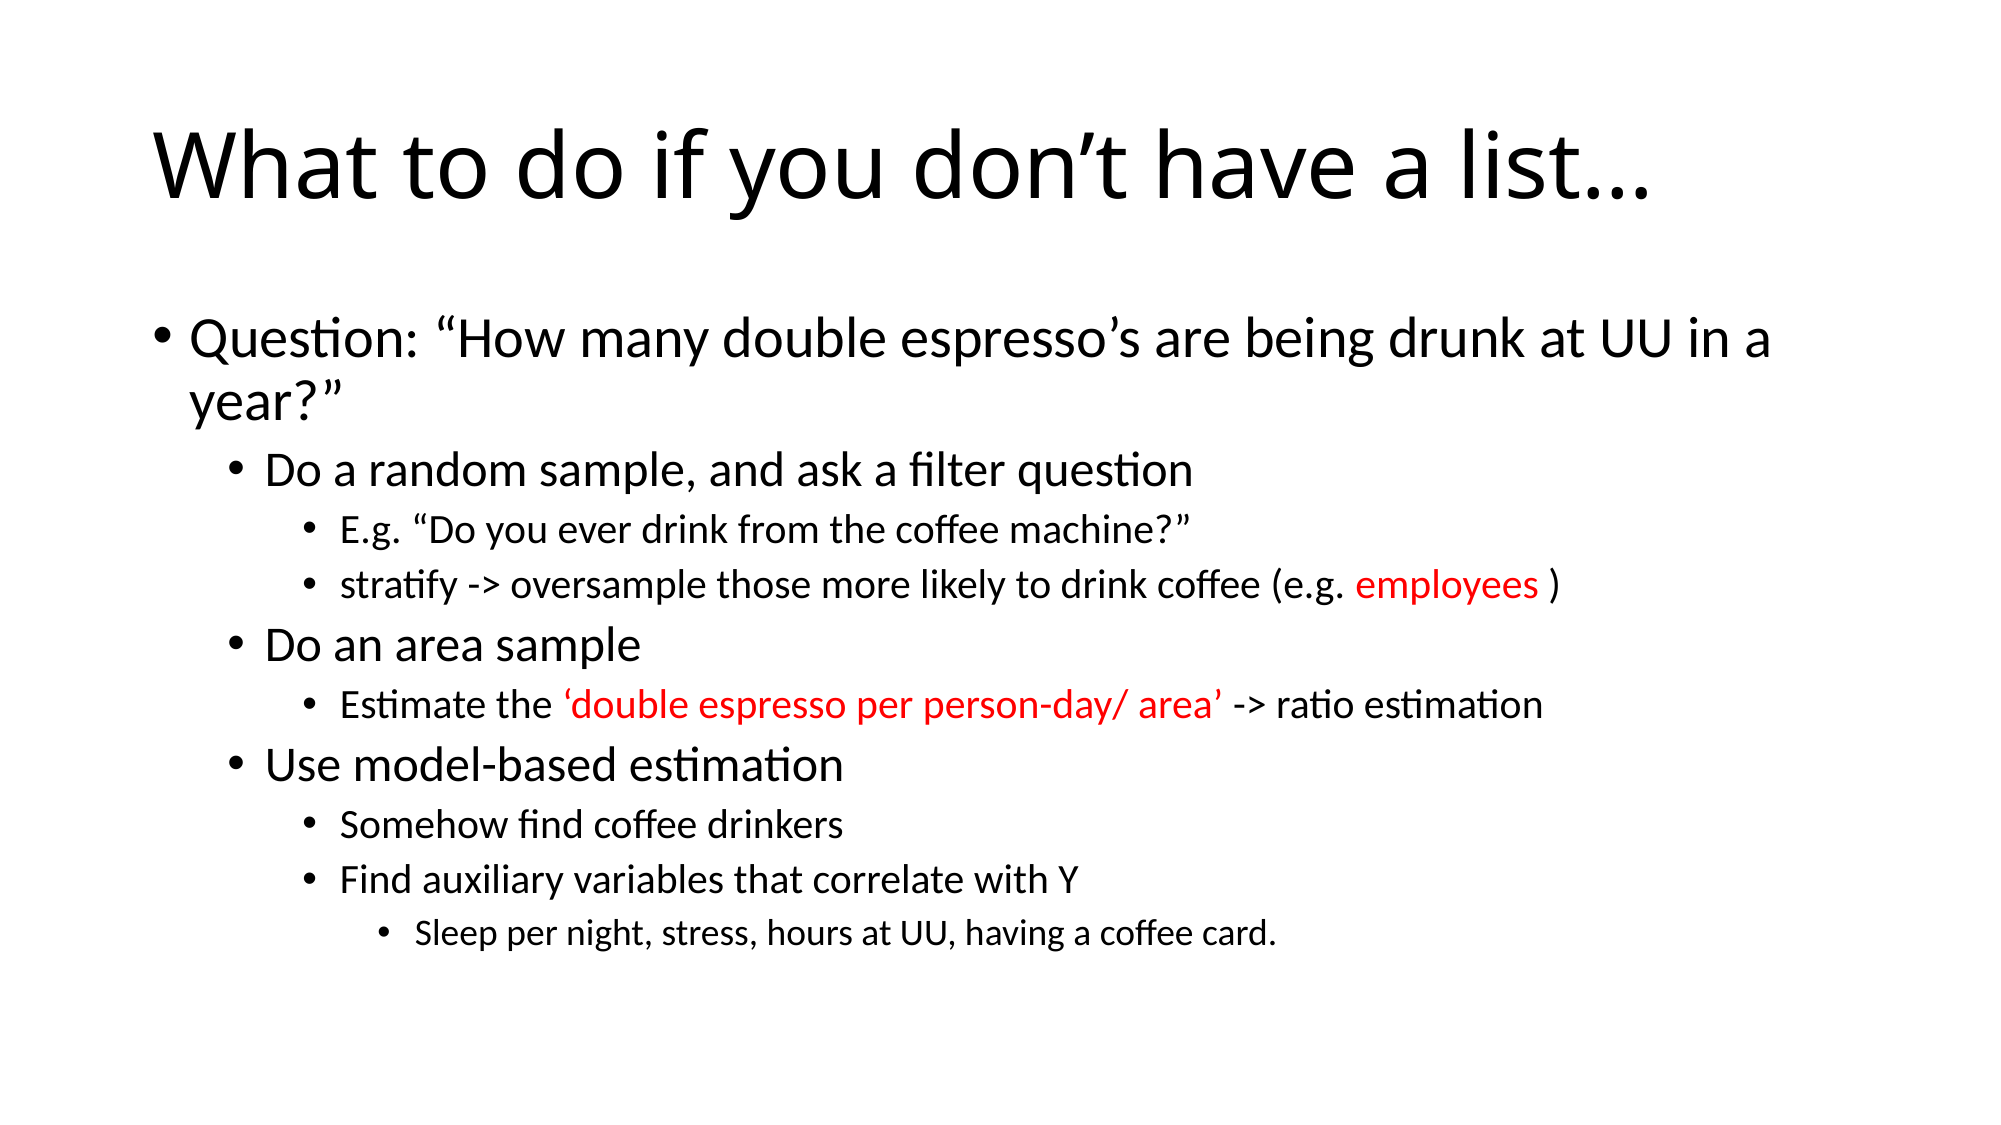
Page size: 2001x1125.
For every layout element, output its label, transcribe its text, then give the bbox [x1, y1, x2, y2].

list Question: “How many double espresso’s are being drunk at UU in a year?” Do a random sample, and ask a filter question E.g. “Do you ever drink from the coffee machine?” stratify -> oversample those more likely to drink coffee (e.g. employees ) Do an area sample Estimate the ‘double espresso per person-day/ area’ -> ratio estimation Use model-based estimation Somehow find coffee drinkers Find auxiliary variables that correlate with Y Sleep per night, stress, hours at UU, having a coffee card. [137, 299, 1863, 1014]
title What to do if you don’t have a list… [137, 59, 1863, 278]
